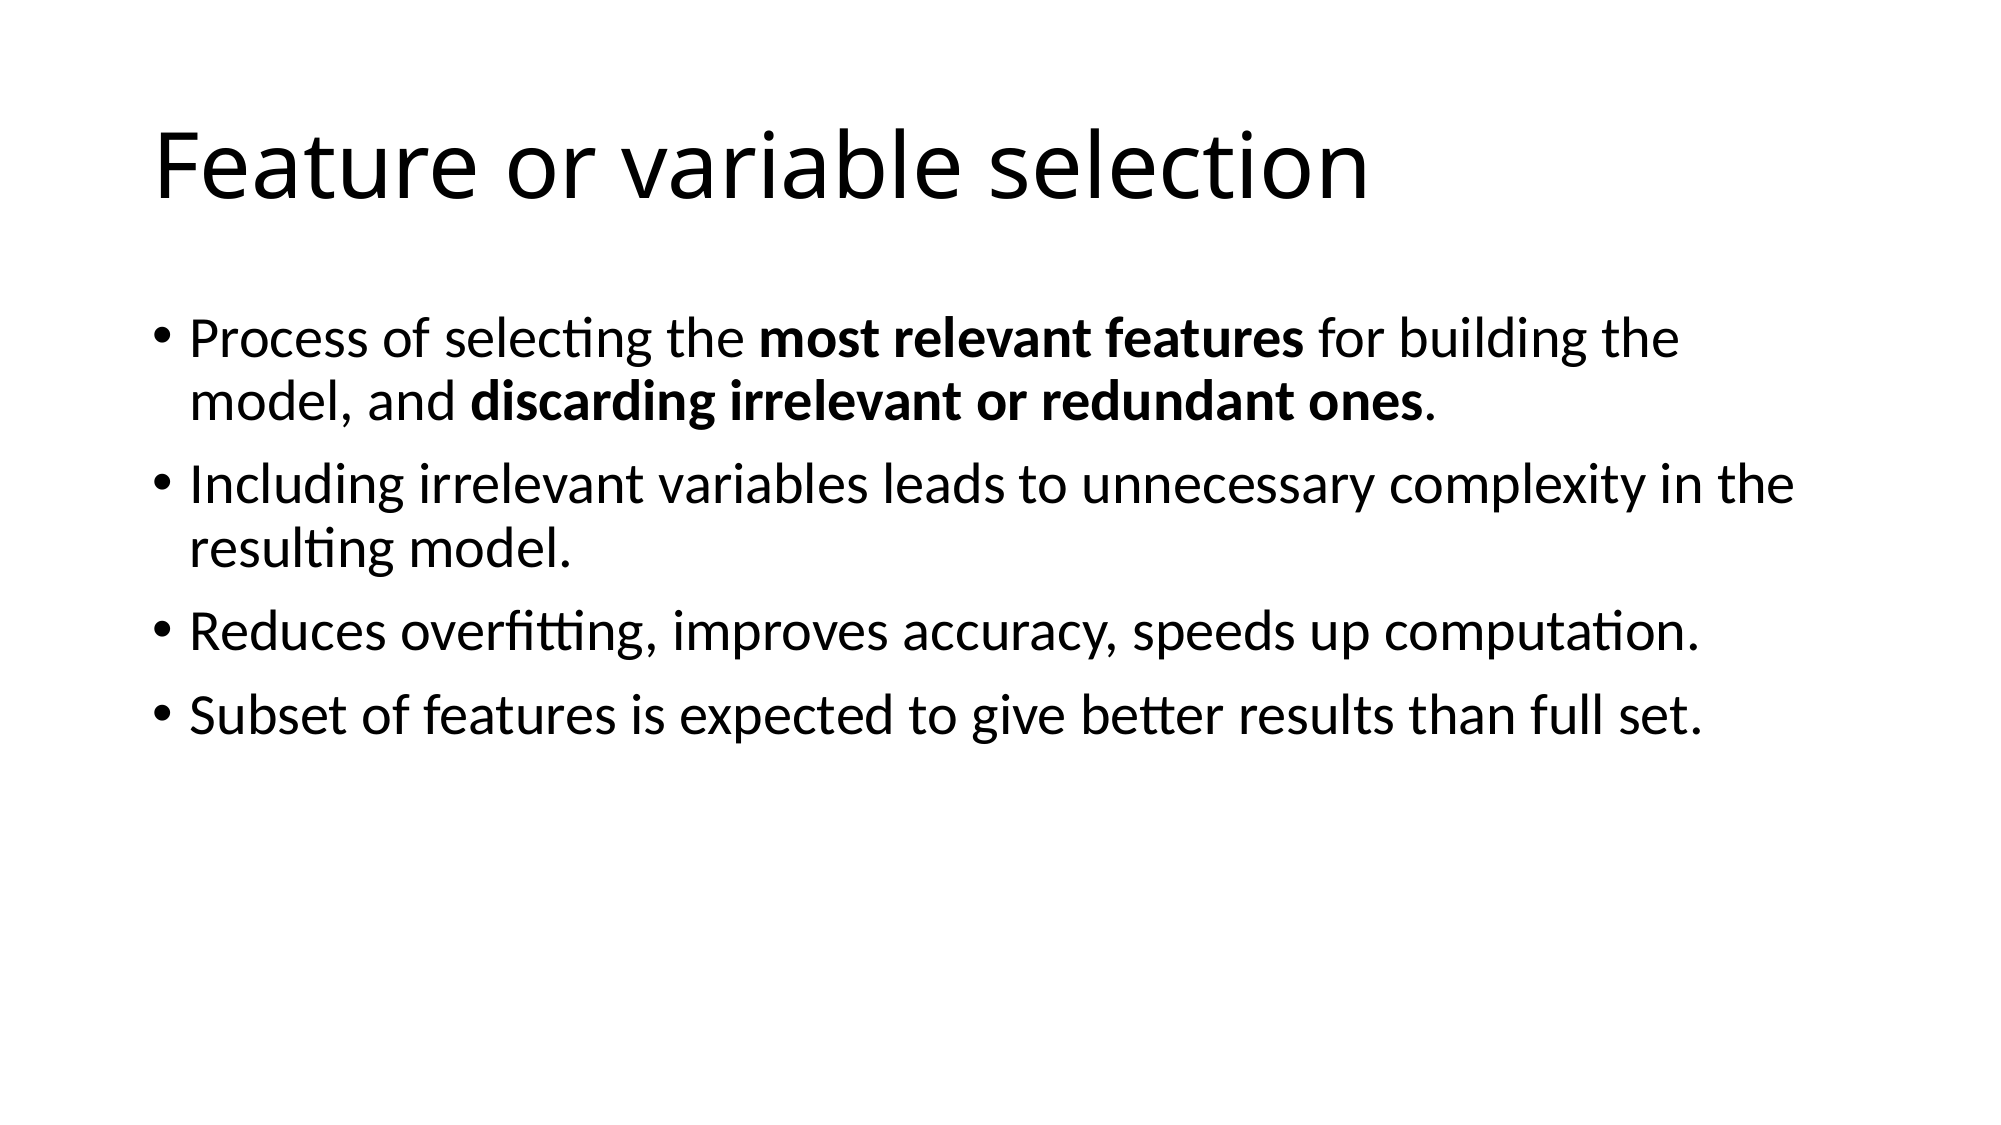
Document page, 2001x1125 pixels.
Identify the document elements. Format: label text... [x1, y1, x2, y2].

title Feature or variable selection [137, 59, 1863, 278]
list Process of selecting the most relevant features for building the model, and discarding irrelevant or redundant ones. Including irrelevant variables leads to unnecessary complexity in the resulting model. Reduces overfitting, improves accuracy, speeds up computation. Subset of features is expected to give better results than full set. [137, 299, 1863, 1014]
